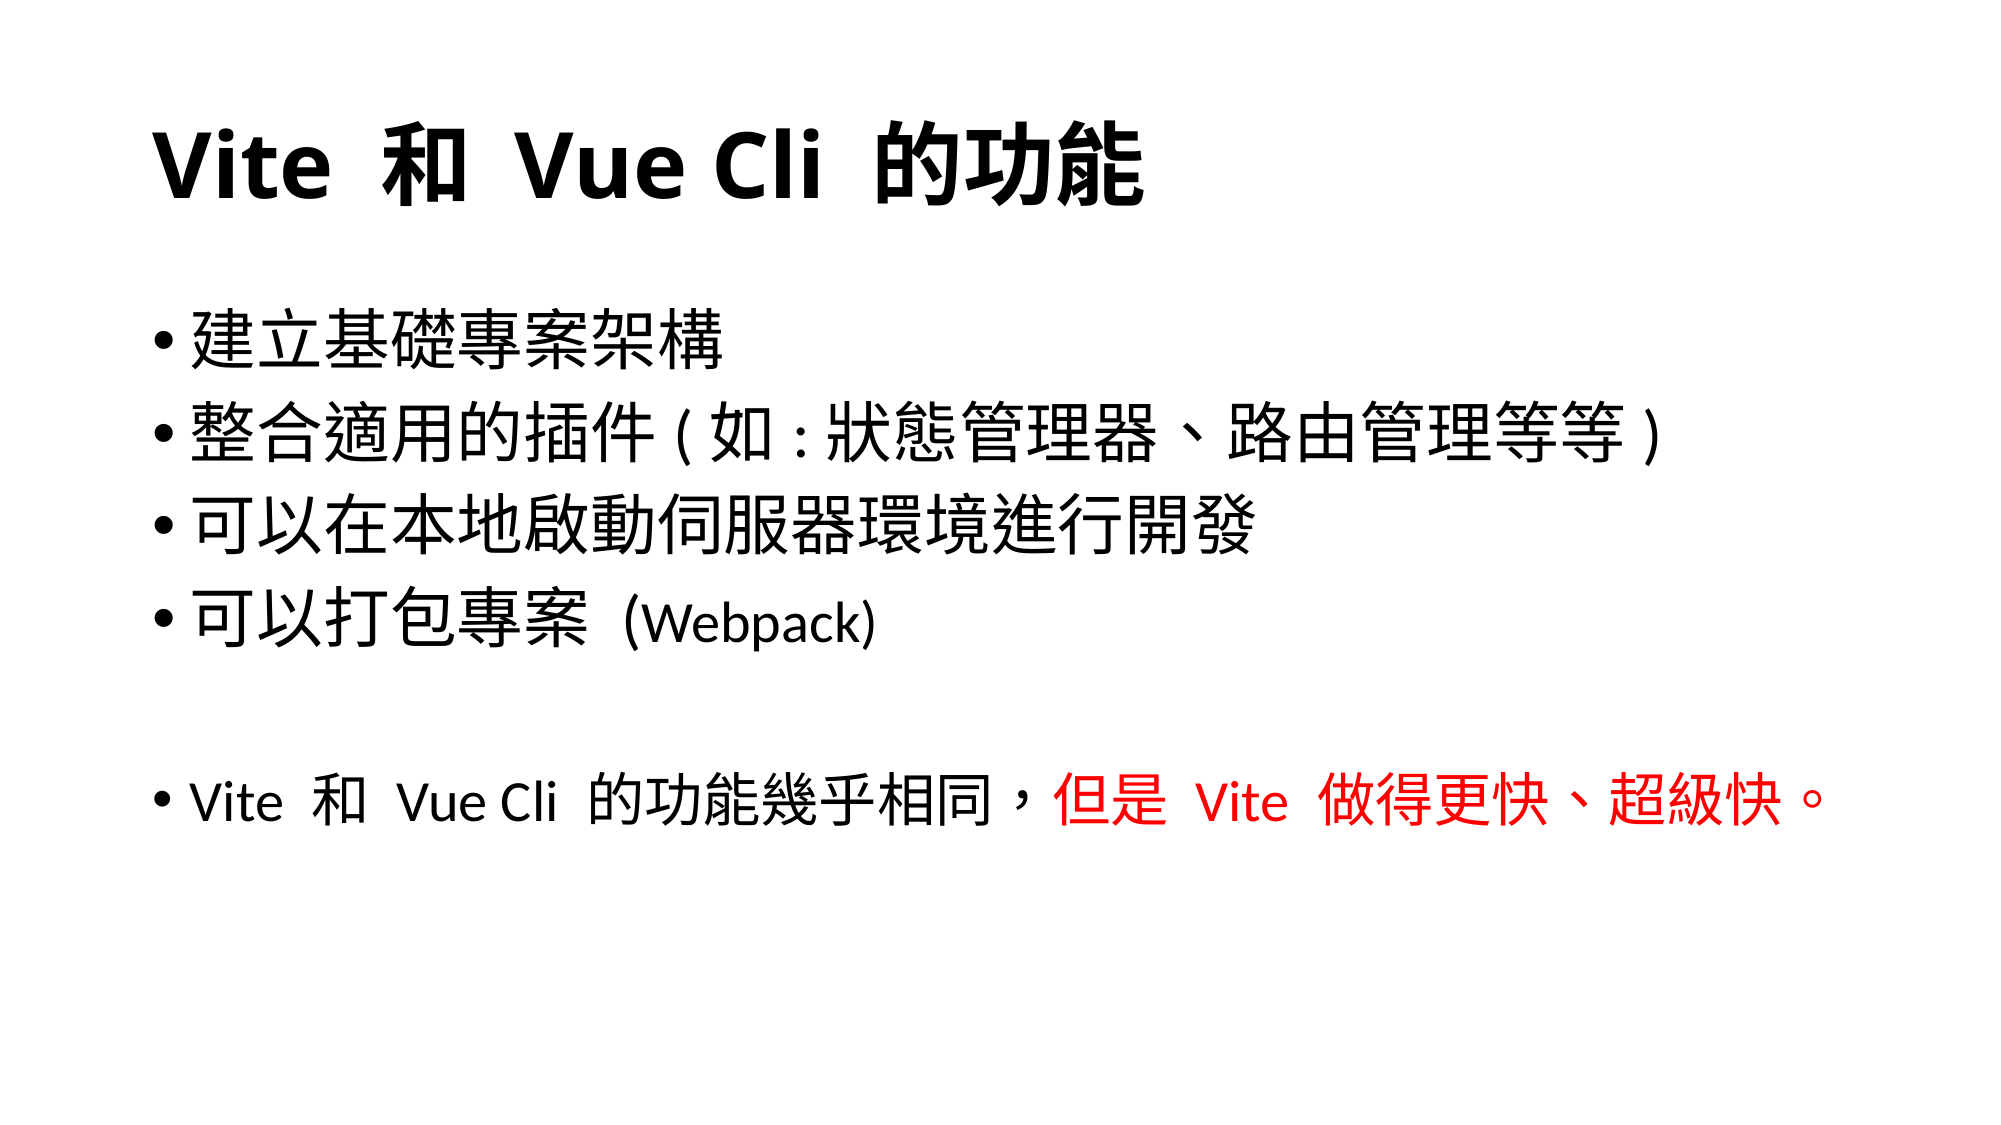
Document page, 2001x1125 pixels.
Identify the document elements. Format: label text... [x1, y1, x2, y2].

list 建立基礎專案架構 整合適用的插件(如:狀態管理器、路由管理等等) 可以在本地啟動伺服器環境進行開發 可以打包專案 (Webpack) Vite 和 Vue Cli 的功能幾乎相同，但是 Vite 做得更快、超級快。 [137, 299, 1863, 1014]
title Vite 和 Vue Cli 的功能 [137, 59, 1863, 278]
